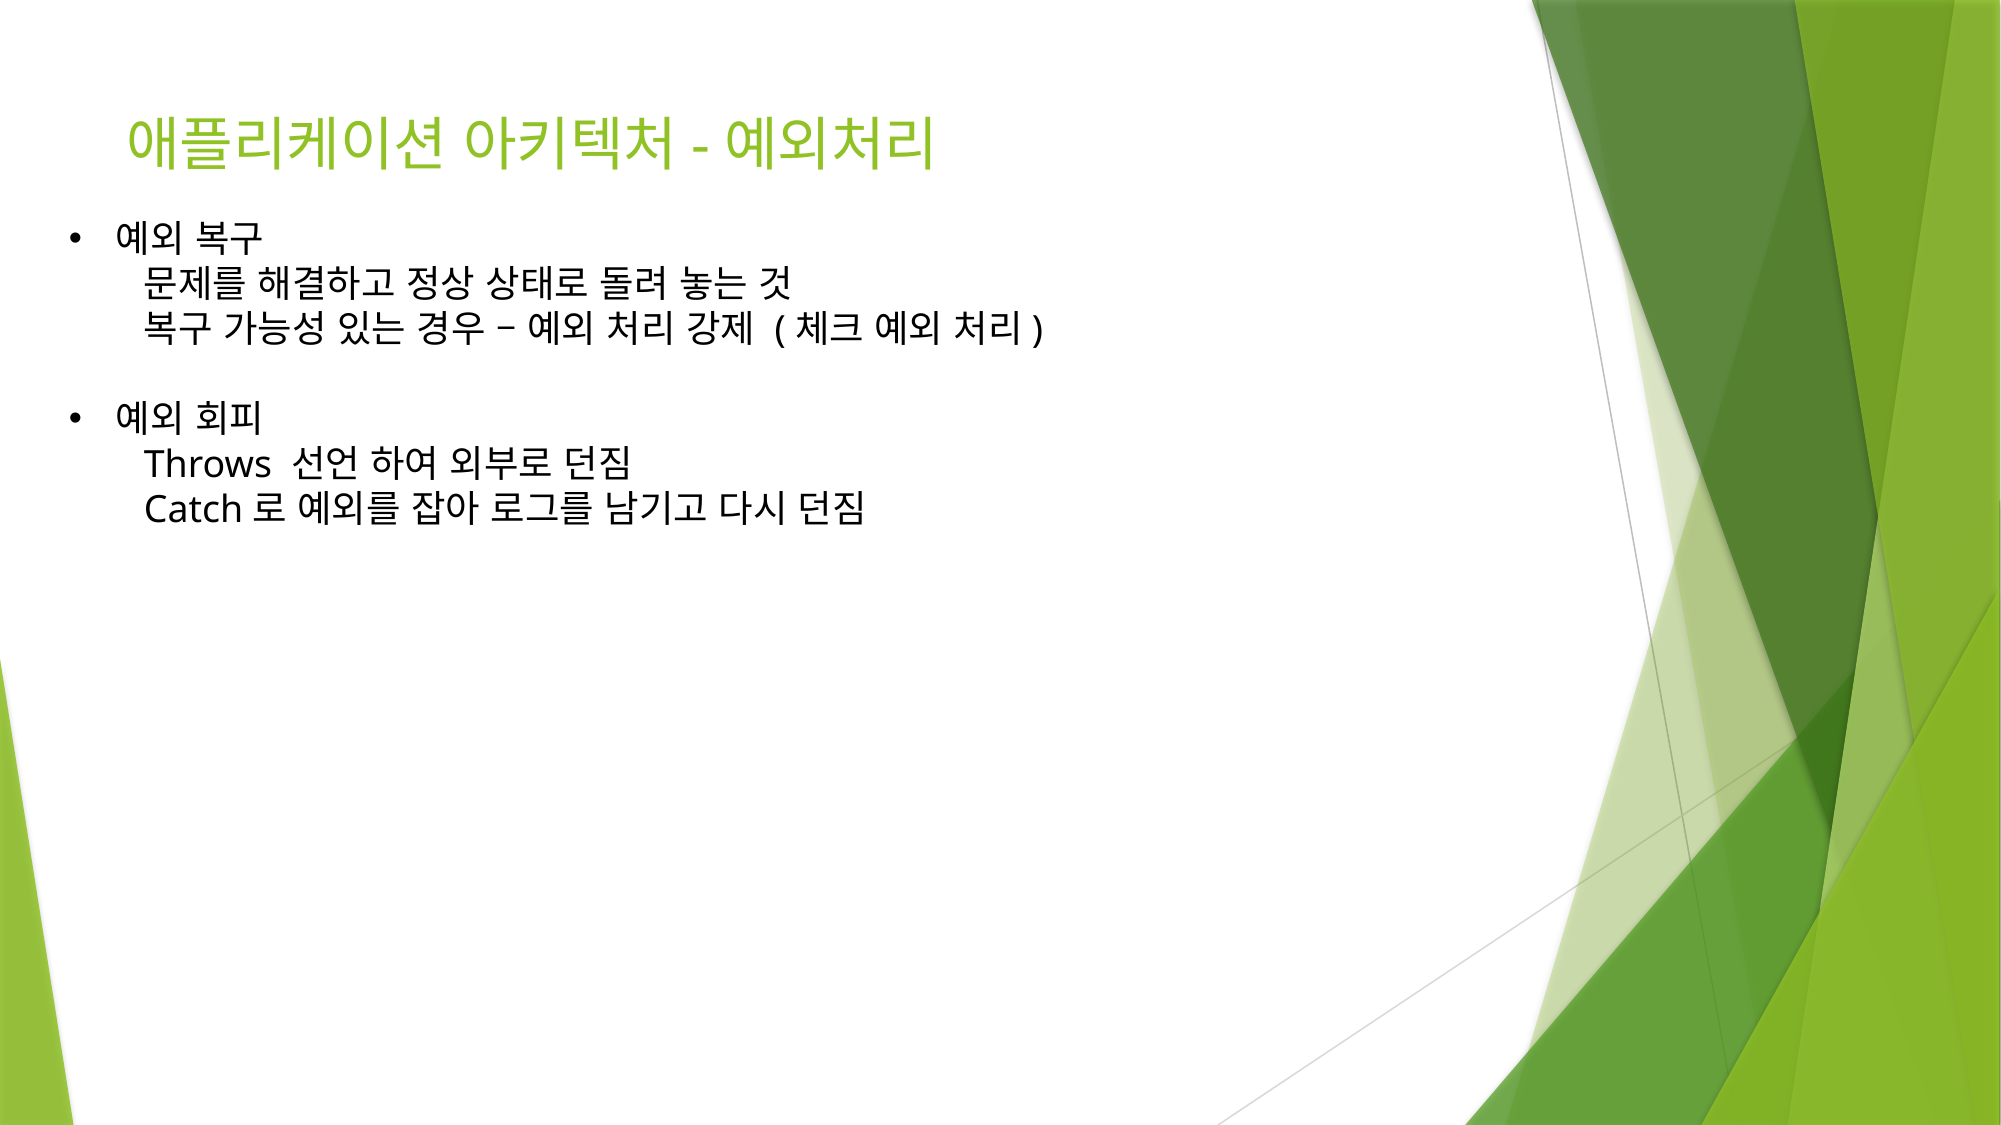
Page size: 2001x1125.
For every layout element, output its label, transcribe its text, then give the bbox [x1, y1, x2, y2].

text_box 예외 복구 문제를 해결하고 정상 상태로 돌려 놓는 것 복구 가능성 있는 경우 – 예외 처리 강제 (체크 예외 처리) 예외 회피 Throws 선언 하여 외부로 던짐 Catch로 예외를 잡아 로그를 남기고 다시 던짐 [54, 207, 1502, 538]
title 애플리케이션 아키텍처-예외처리 [111, 99, 1522, 189]
